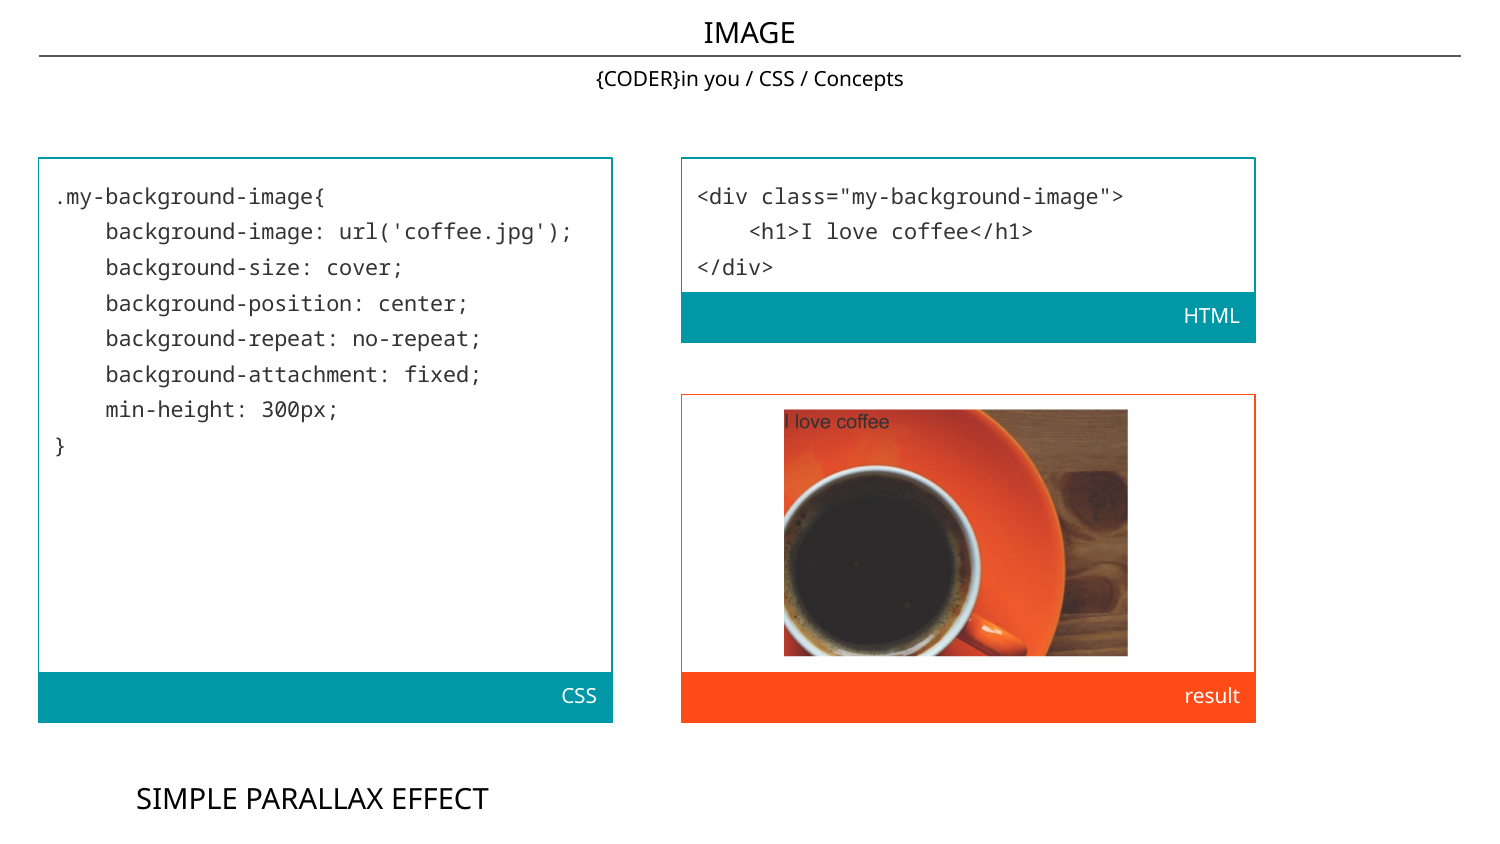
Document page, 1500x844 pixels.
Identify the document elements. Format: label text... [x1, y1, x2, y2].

picture [781, 408, 1130, 658]
text_box IMAGE [475, 0, 1025, 55]
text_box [38, 157, 613, 723]
text_box {CODER}in you / CSS / Concepts [475, 65, 1025, 106]
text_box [681, 394, 1256, 723]
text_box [681, 157, 1256, 343]
text_box SIMPLE PARALLAX EFFECT [38, 765, 587, 822]
